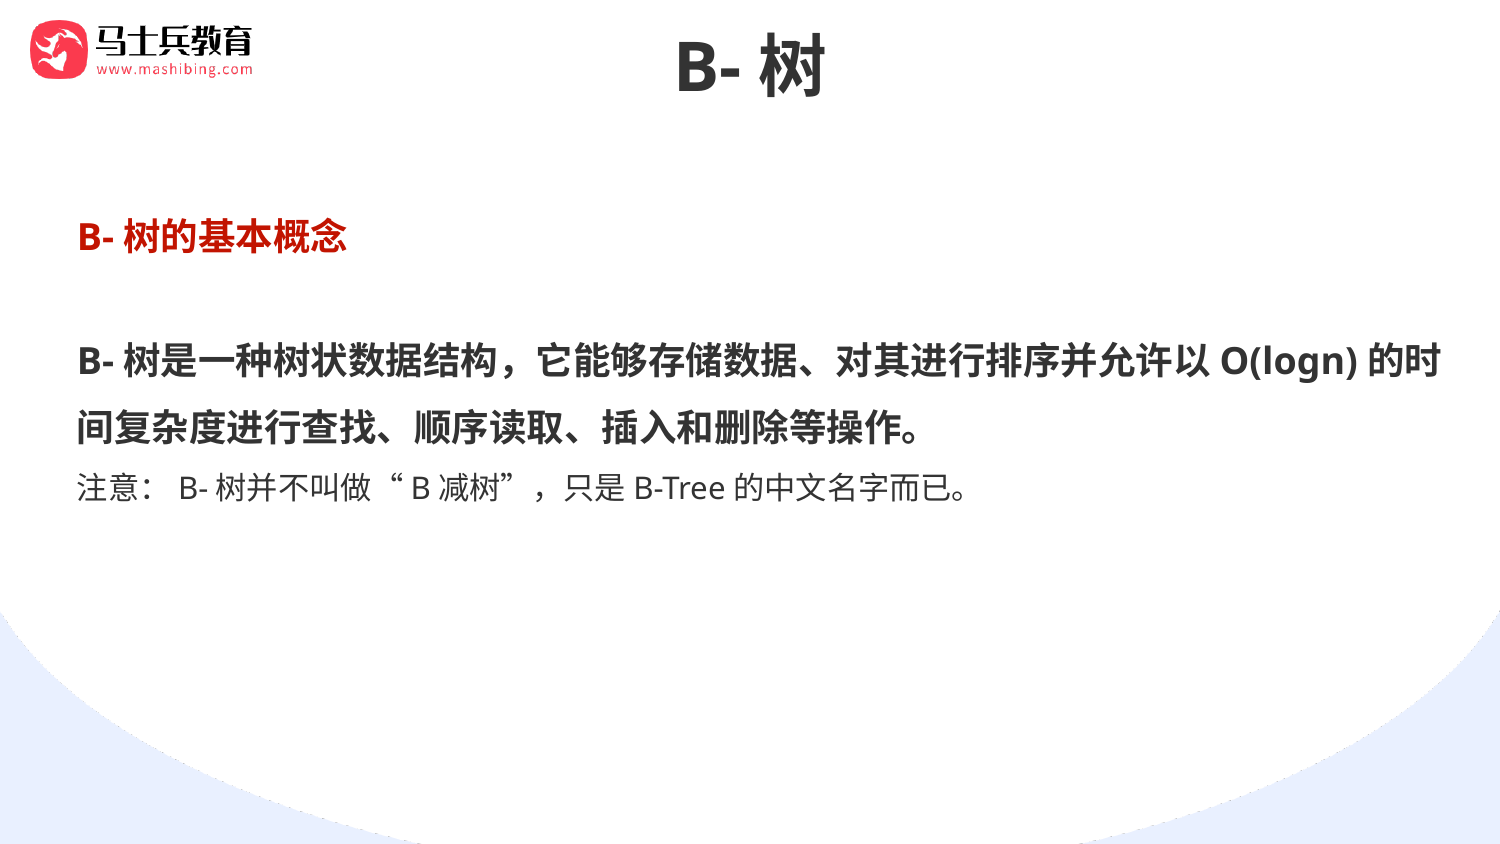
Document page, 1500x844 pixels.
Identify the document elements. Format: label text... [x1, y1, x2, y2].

picture [0, 610, 1500, 844]
text_box B-树 [403, 0, 1097, 128]
text_box B-树的基本概念 B-树是一种树状数据结构，它能够存储数据、对其进行排序并允许以O(logn)的时间复杂度进行查找、顺序读取、插入和删除等操作。 注意：B-树并不叫做“B减树”，只是B-Tree的中文名字而已。 [62, 128, 1482, 610]
picture [30, 20, 252, 79]
